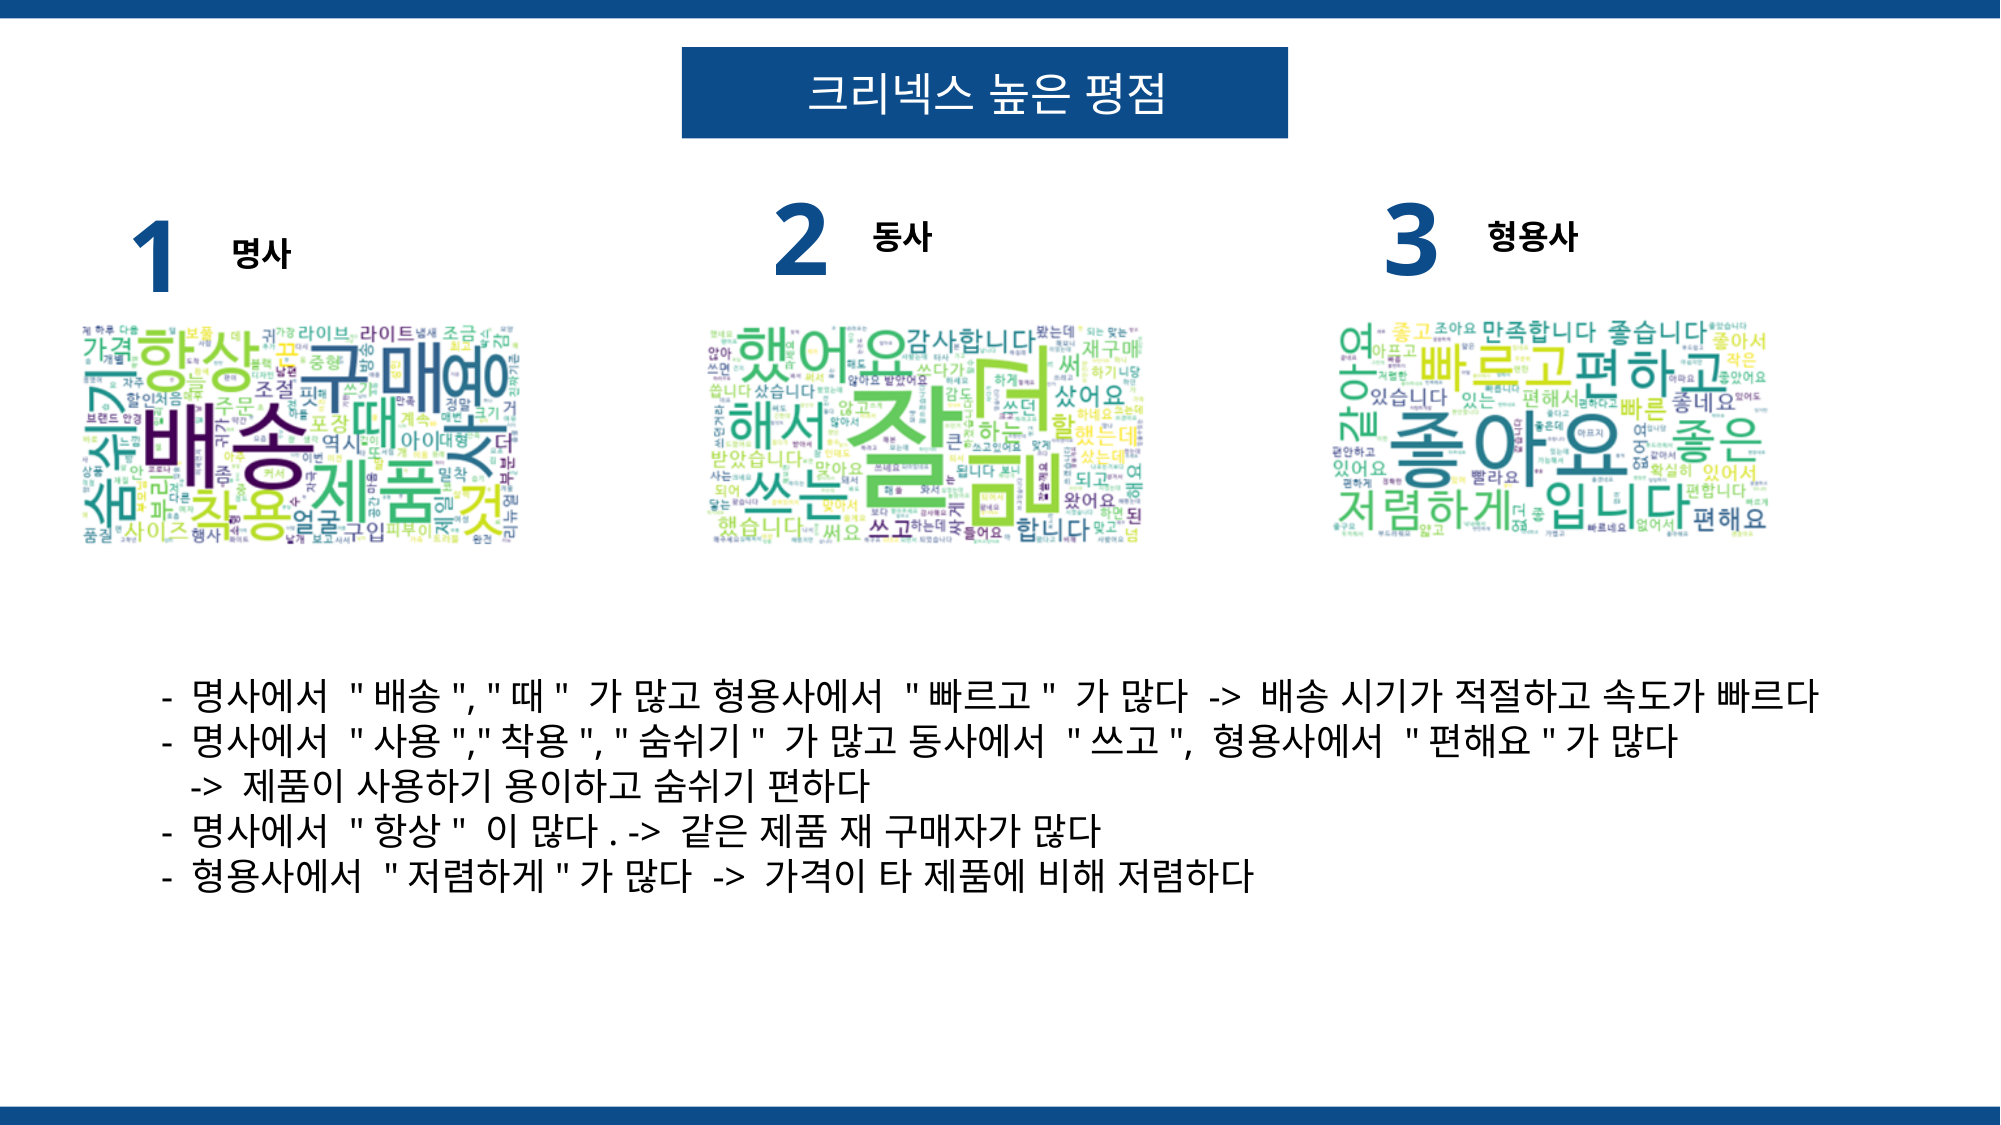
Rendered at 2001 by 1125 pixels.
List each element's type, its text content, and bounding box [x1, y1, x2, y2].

picture [1325, 313, 1776, 546]
text_box [0, 1105, 2000, 1125]
text_box [681, 46, 1289, 140]
text_box 크리넥스 높은 평점 [792, 57, 1249, 128]
text_box - 명사에서 "배송", "때" 가 많고 형용사에서 "빠르고" 가 많다 -> 배송 시기가 적절하고 속도가 빠르다 - 명사에서 "사용","착용", "숨쉬기" 가 많고 동사에서 "쓰고", 형용사에서 "편해요"가 많다 -> 제품이 사용하기 용이하고 숨쉬기 편하다 - 명사에서 "항상" 이 많다. -> 같은 제품 재 구매자가 많다 - 형용사에서 "저렴하게"가 많다 -> 가격이 타 제품에 비해 저렴하다 [146, 665, 1948, 906]
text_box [1368, 167, 1597, 304]
picture [75, 319, 526, 552]
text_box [756, 168, 950, 305]
picture [700, 319, 1151, 552]
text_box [112, 184, 309, 319]
text_box [0, 0, 2000, 19]
